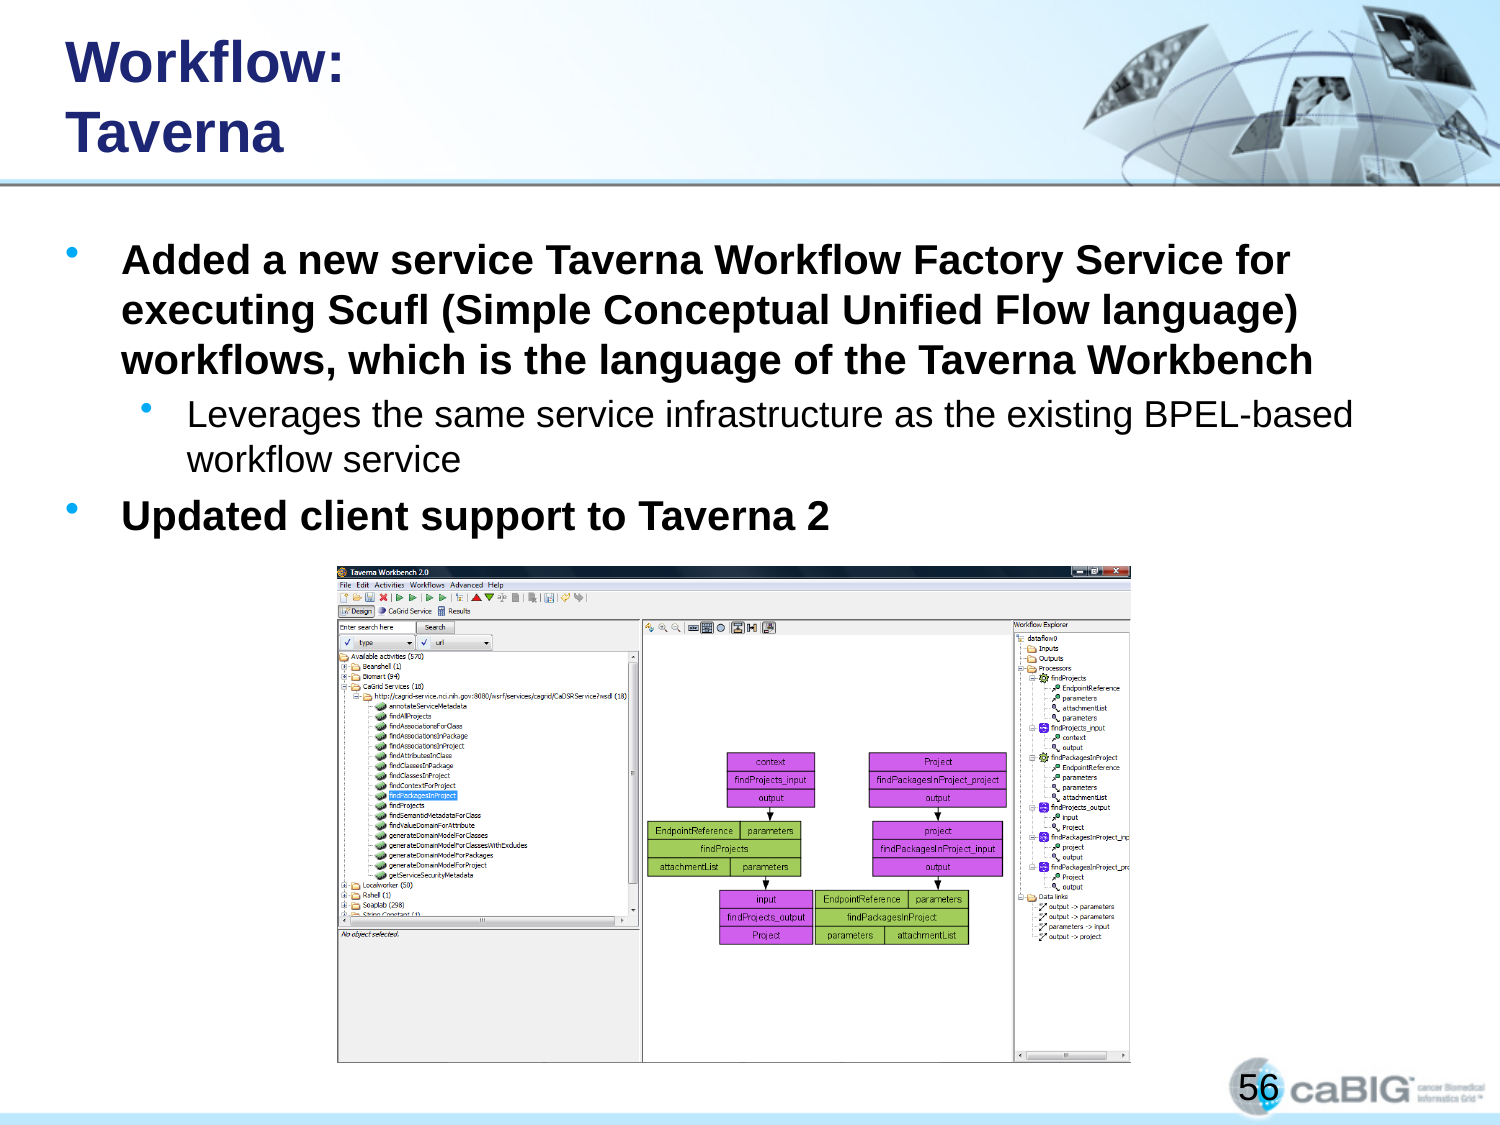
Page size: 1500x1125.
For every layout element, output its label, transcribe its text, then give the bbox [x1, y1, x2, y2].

picture [0, 0, 1500, 1125]
title Workflow: Taverna [49, 0, 1176, 188]
list Added a new service Taverna Workflow Factory Service for executing Scufl (Simple Conceptual Unified Flow language) workflows, which is the language of the Taverna Workbench Leverages the same service infrastructure as the existing BPEL-based workflow service Updated client support to Taverna 2 [49, 224, 1438, 1038]
